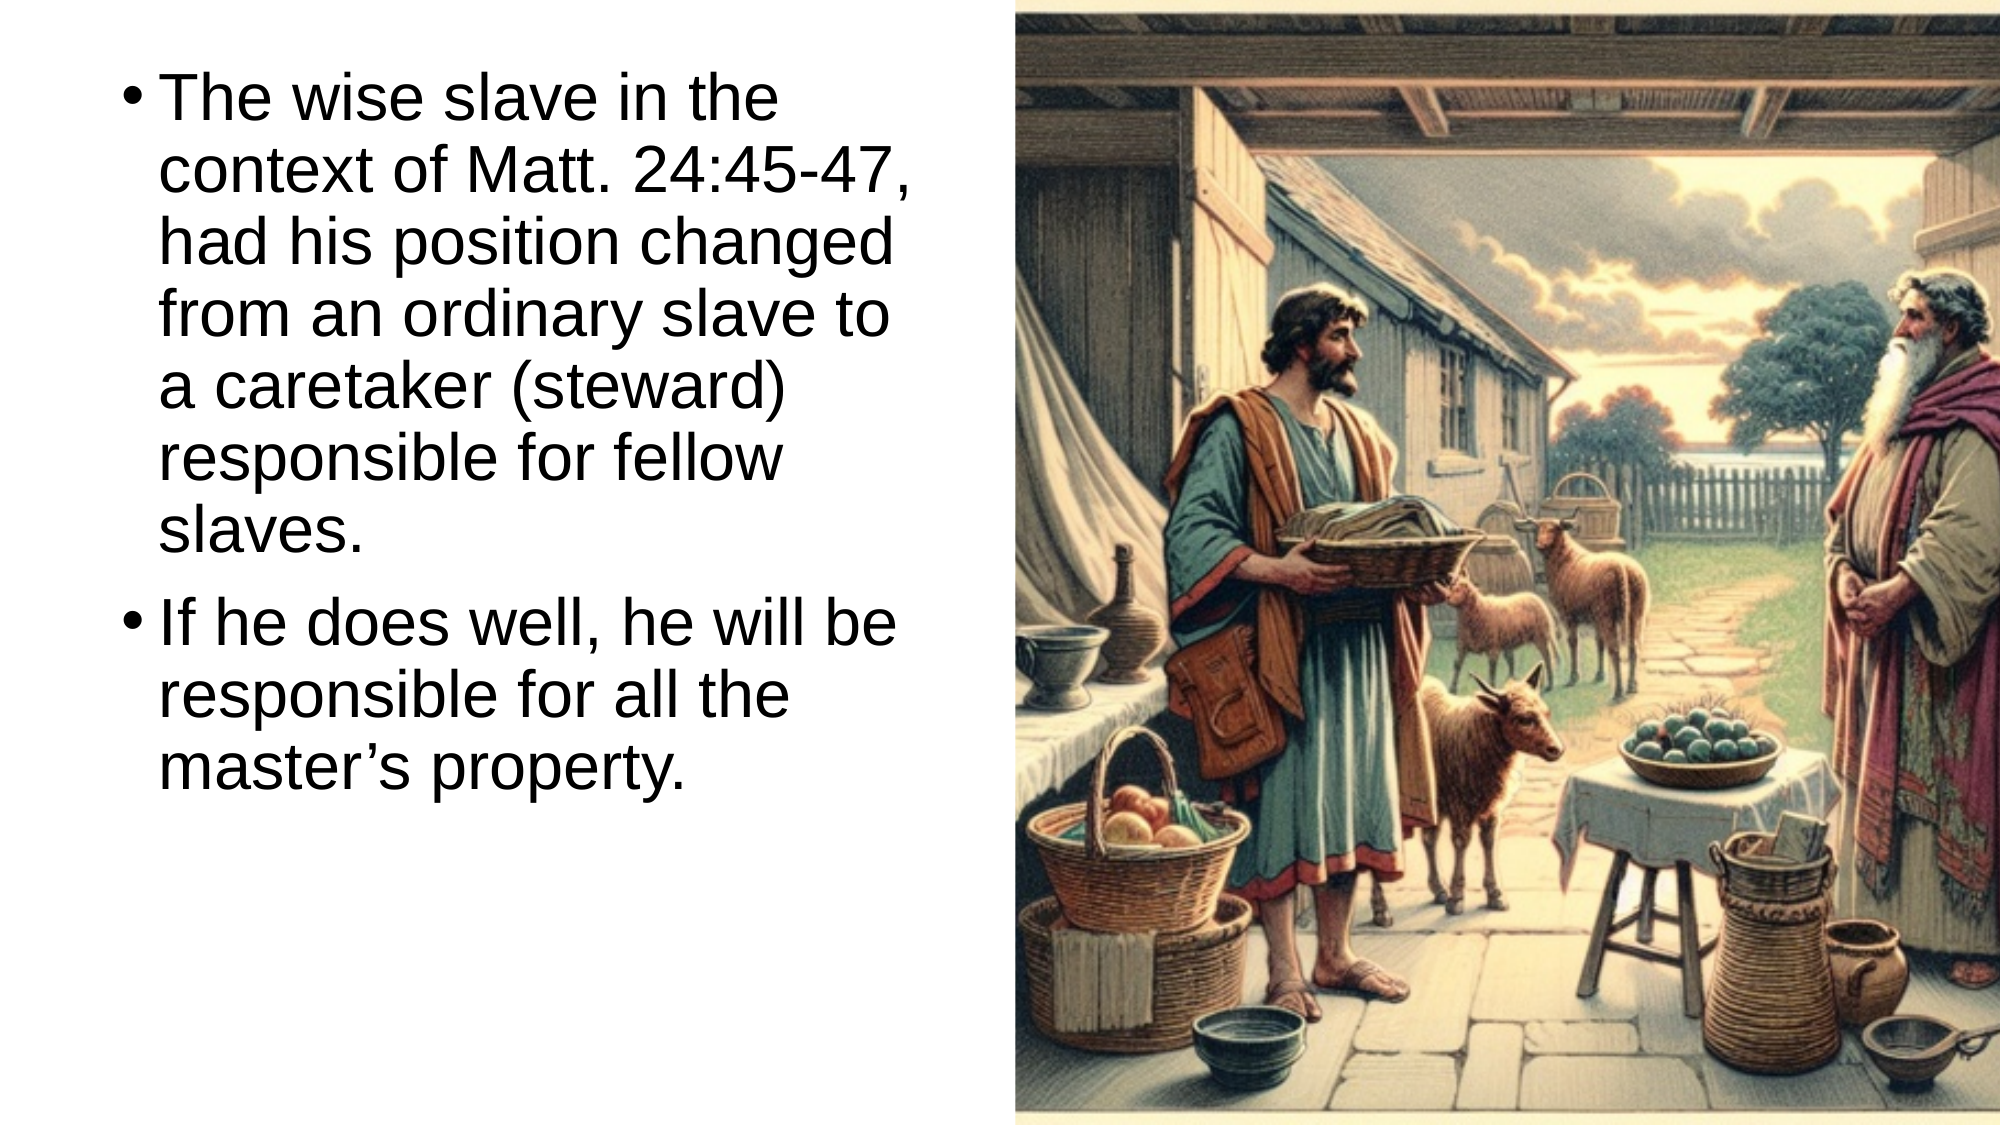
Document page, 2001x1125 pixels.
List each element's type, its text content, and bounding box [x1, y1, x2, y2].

text_box [0, 0, 1014, 1125]
list The wise slave in the context of Matt. 24:45-47, had his position changed from an ordinary slave to a caretaker (steward) responsible for fellow slaves. If he does well, he will be responsible for all the master’s property. [106, 55, 957, 1006]
picture [1014, 0, 2000, 1125]
